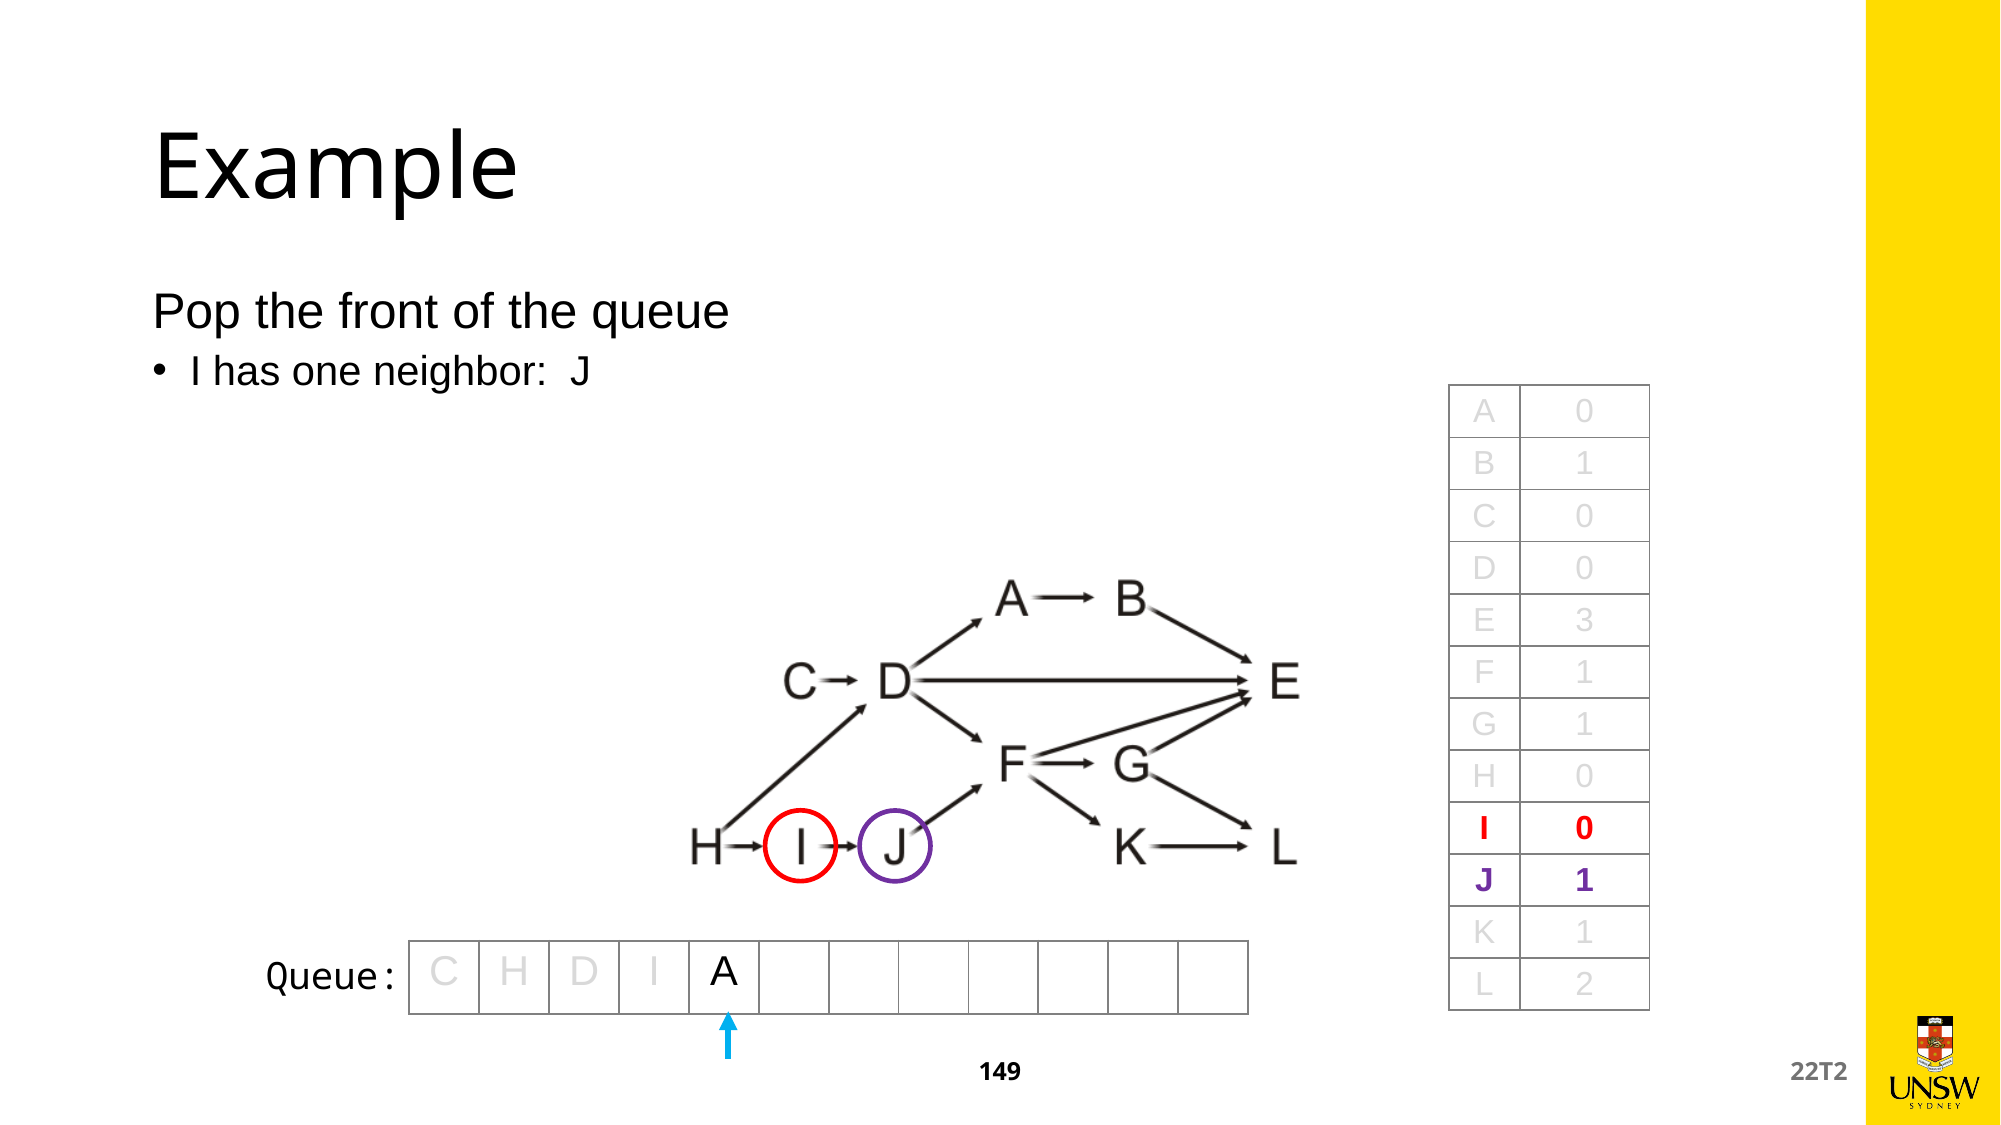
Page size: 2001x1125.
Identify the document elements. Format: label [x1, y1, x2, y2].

table_cell [1450, 699, 1519, 749]
table_cell [1521, 855, 1649, 905]
table_cell [1450, 438, 1519, 489]
table_header [830, 942, 898, 1013]
text_box [250, 944, 416, 1005]
picture [669, 562, 1331, 882]
table_header [969, 942, 1037, 1013]
table_cell [1521, 647, 1649, 697]
table_cell [1521, 542, 1649, 593]
table_header [1109, 942, 1177, 1013]
table_cell [1521, 699, 1649, 749]
table_header [1179, 942, 1247, 1013]
table_cell [1450, 490, 1519, 541]
table_cell [1450, 595, 1519, 645]
table_cell [1521, 907, 1649, 957]
table_header [1521, 386, 1649, 437]
list [137, 277, 1863, 992]
table_header [760, 942, 828, 1013]
table_cell [1521, 490, 1649, 541]
table_header [620, 942, 688, 1013]
table_cell [1450, 647, 1519, 697]
table_header [690, 942, 758, 1013]
table_cell [1450, 855, 1519, 905]
footer [1225, 1042, 1863, 1103]
table_header [410, 942, 478, 1013]
slide_number [774, 1042, 1225, 1103]
table_header [550, 942, 618, 1013]
table_header [899, 942, 968, 1013]
table_cell [1450, 751, 1519, 801]
picture [1890, 1016, 1980, 1109]
table_header [1039, 942, 1107, 1013]
table_cell [1450, 959, 1519, 1009]
table_cell [1450, 542, 1519, 593]
table_cell [1521, 751, 1649, 801]
table_cell [1450, 803, 1519, 853]
table_cell [1450, 907, 1519, 957]
title [137, 59, 1863, 277]
table_cell [1521, 803, 1649, 853]
table_header [480, 942, 548, 1013]
table_cell [1521, 438, 1649, 489]
table_cell [1521, 595, 1649, 645]
table_cell [1521, 959, 1649, 1009]
table_header [1450, 386, 1519, 437]
